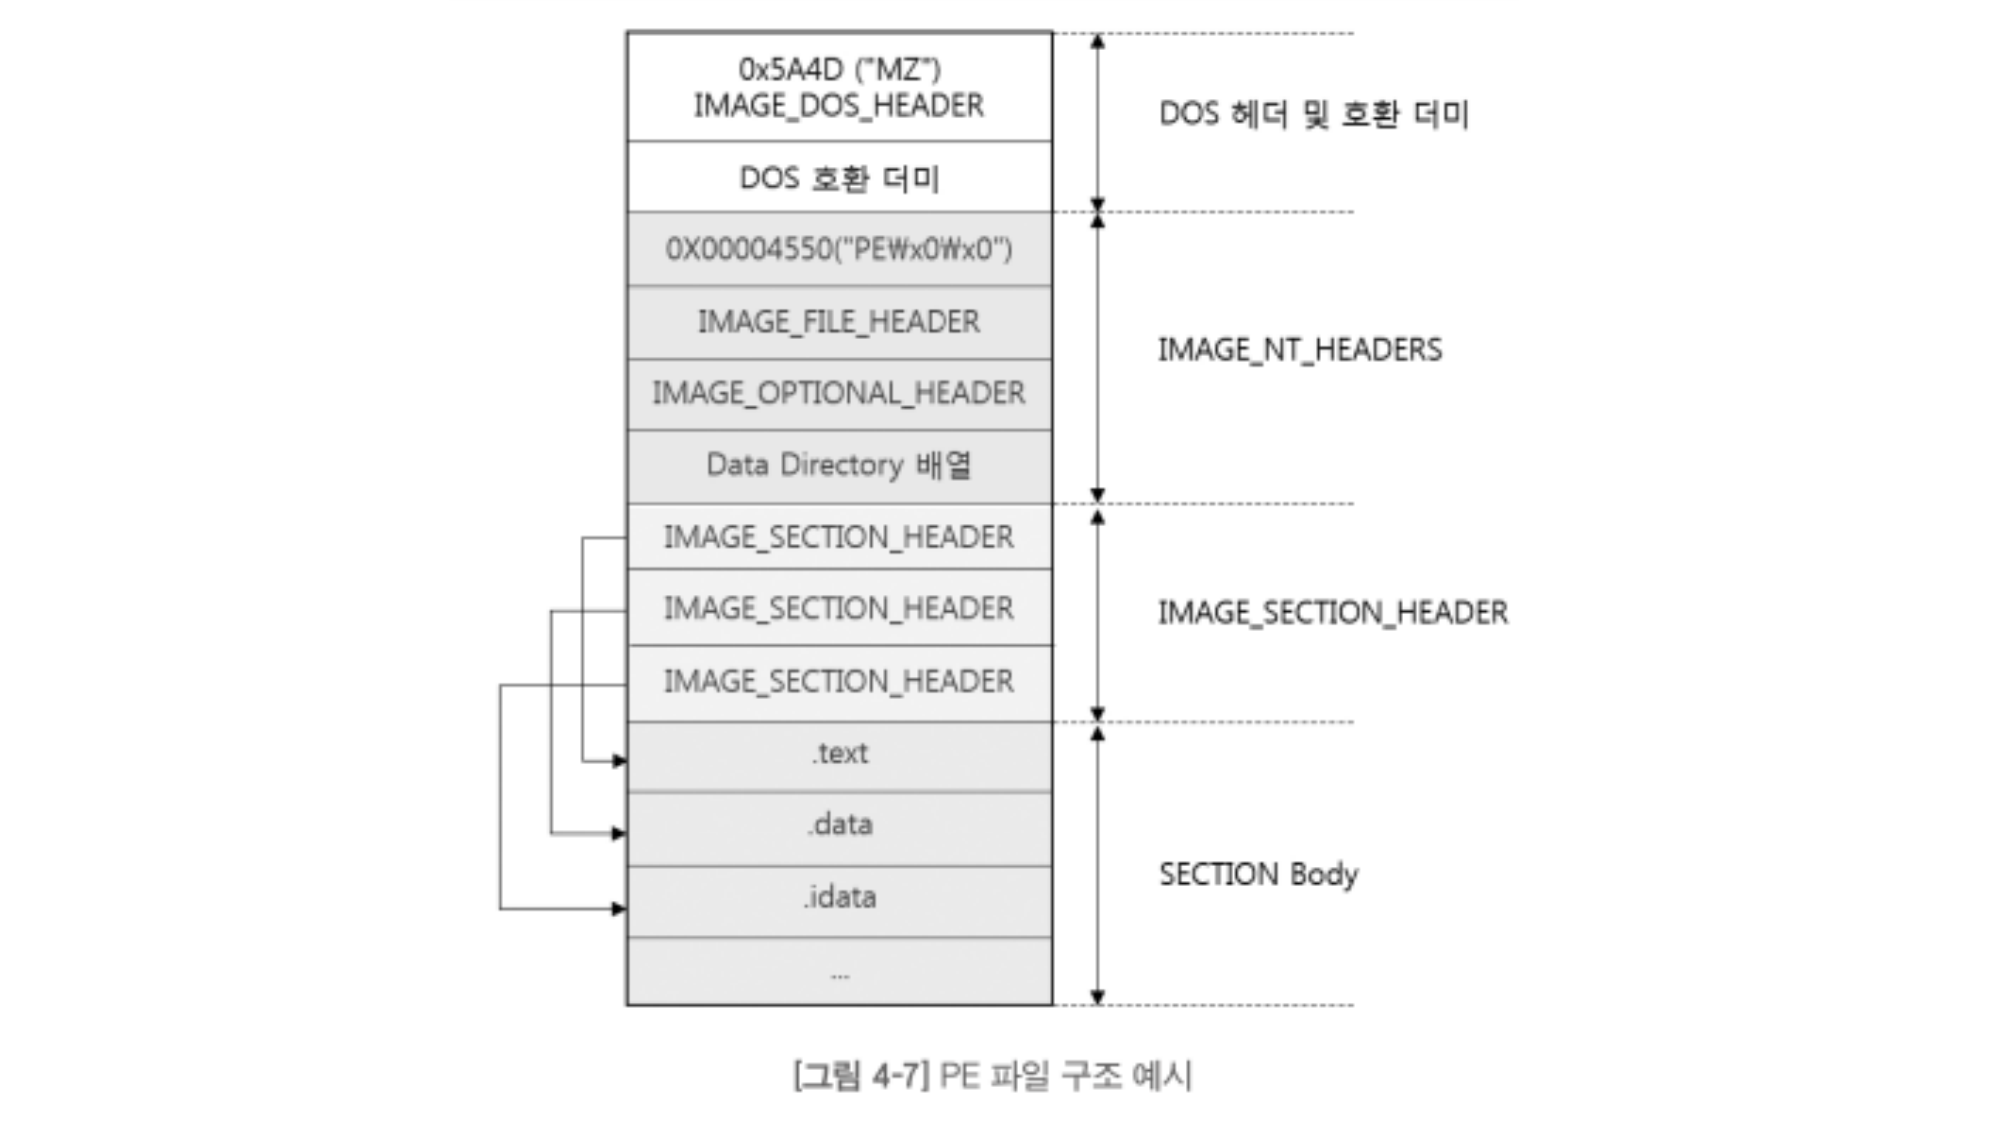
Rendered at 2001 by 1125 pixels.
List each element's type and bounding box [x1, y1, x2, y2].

list [448, 0, 1519, 1121]
